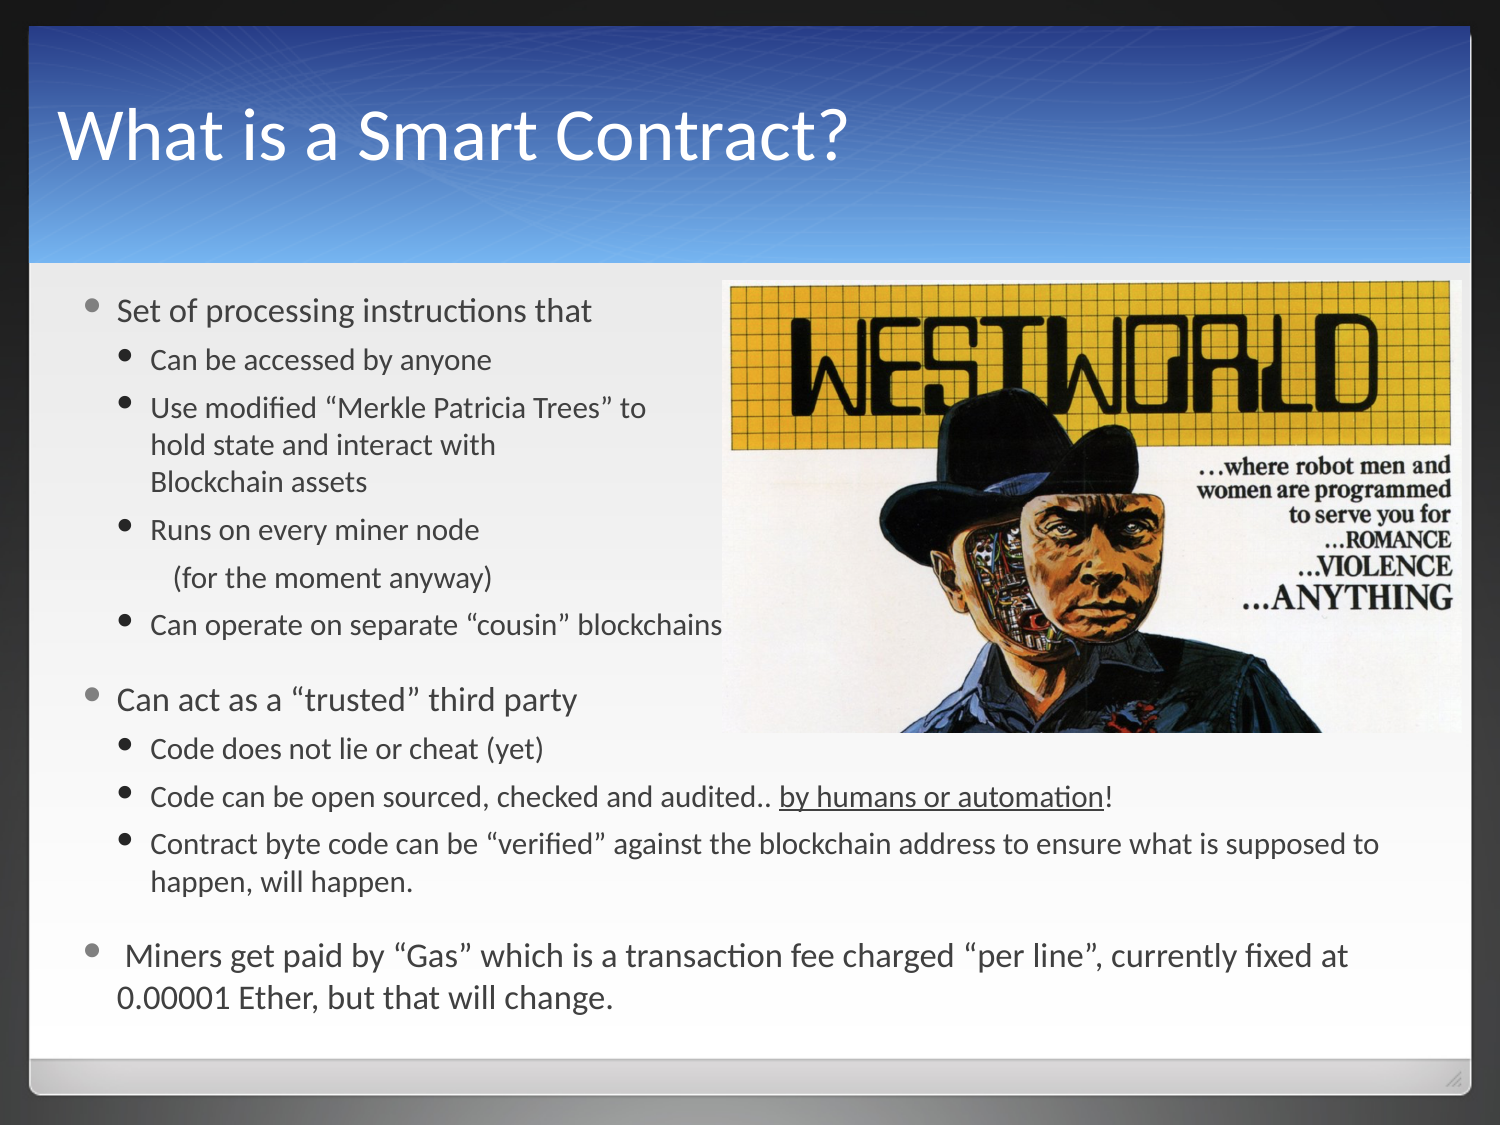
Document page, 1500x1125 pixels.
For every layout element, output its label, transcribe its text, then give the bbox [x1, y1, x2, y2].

list Set of processing instructions that Can be accessed by anyone Use modified “Merkle Patricia Trees” to hold state and interact with Blockchain assets Runs on every miner node (for the moment anyway) Can operate on separate “cousin” blockchains Can act as a “trusted” third party Code does not lie or cheat (yet) Code can be open sourced, checked and audited.. by humans or automation! Contract byte code can be “verified” against the blockchain address to ensure what is supposed to happen, will happen. Miners get paid by “Gas” which is a transaction fee charged “per line”, currently fixed at 0.00001 Ether, but that will change. [68, 280, 1432, 1025]
title What is a Smart Contract? [42, 26, 1406, 183]
picture [0, 0, 1500, 1125]
